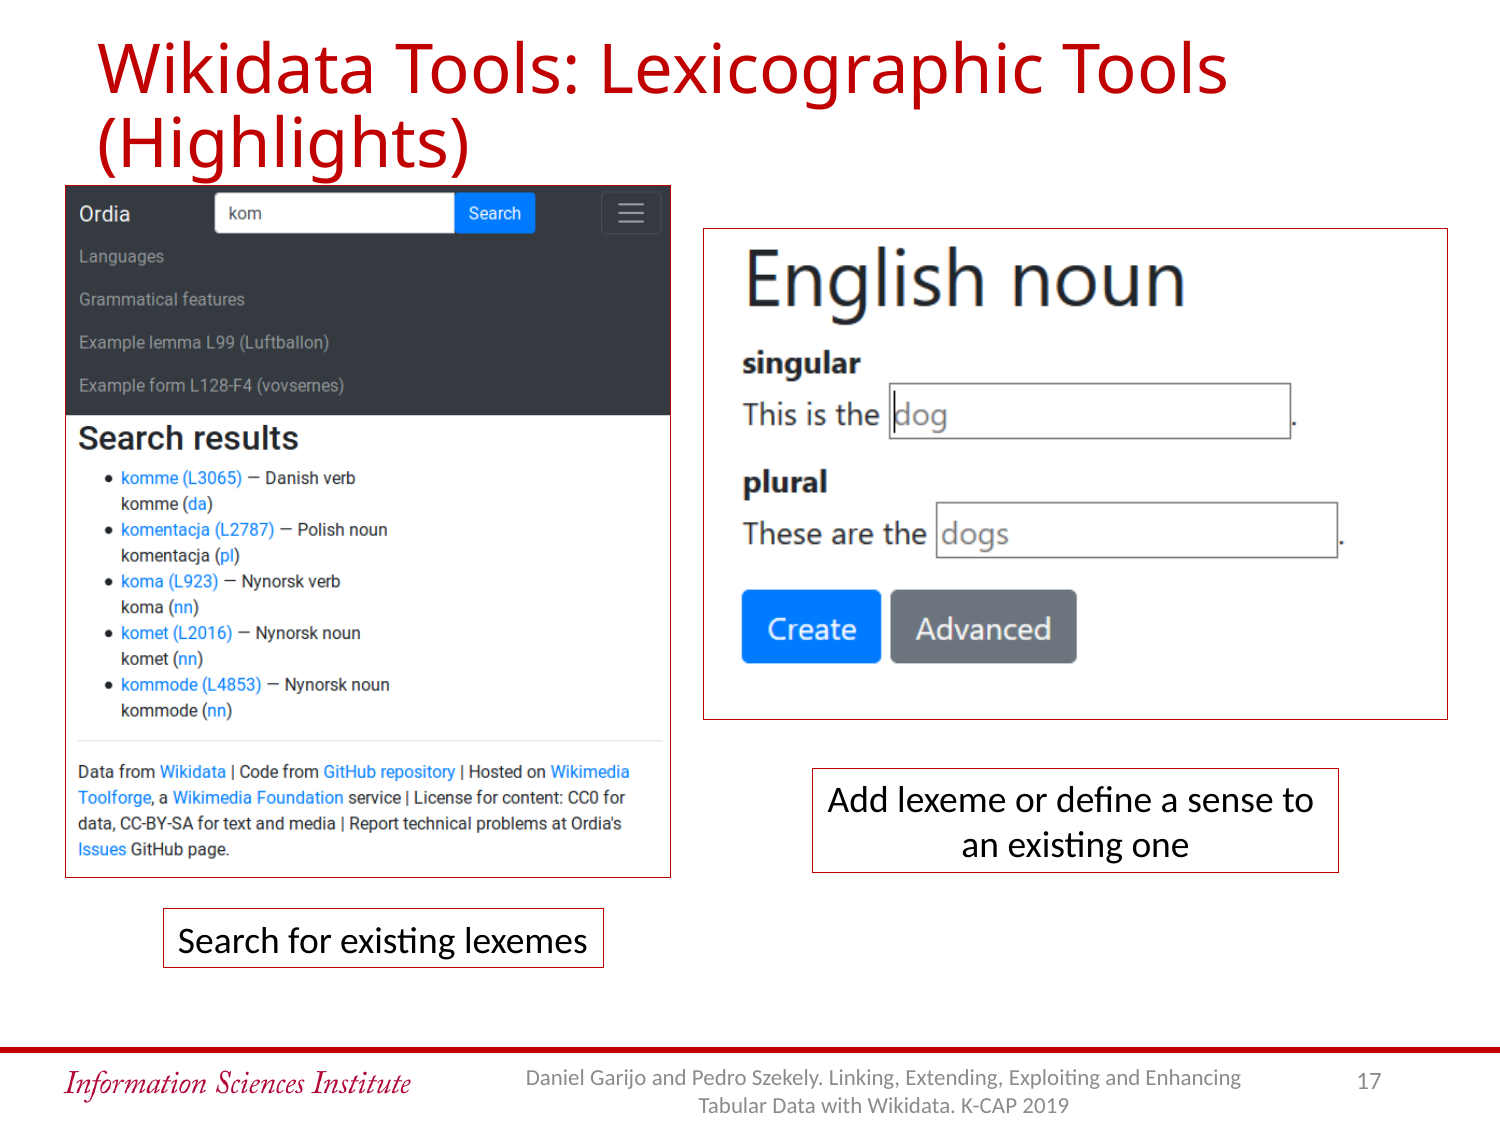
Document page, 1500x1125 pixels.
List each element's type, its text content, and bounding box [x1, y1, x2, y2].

picture [63, 1070, 411, 1103]
title Wikidata Tools: Lexicographic Tools (Highlights) [82, 0, 1418, 218]
footer Daniel Garijo and Pedro Szekely. Linking, Extending, Exploiting and Enhancing Tabular Data with Wikidata. K-CAP 2019 [484, 1060, 1285, 1121]
picture [703, 228, 1448, 720]
picture [65, 185, 671, 878]
text_box Add lexeme or define a sense to an existing one [812, 768, 1339, 873]
slide_number 17 [1059, 1049, 1397, 1110]
text_box Search for existing lexemes [163, 908, 604, 968]
